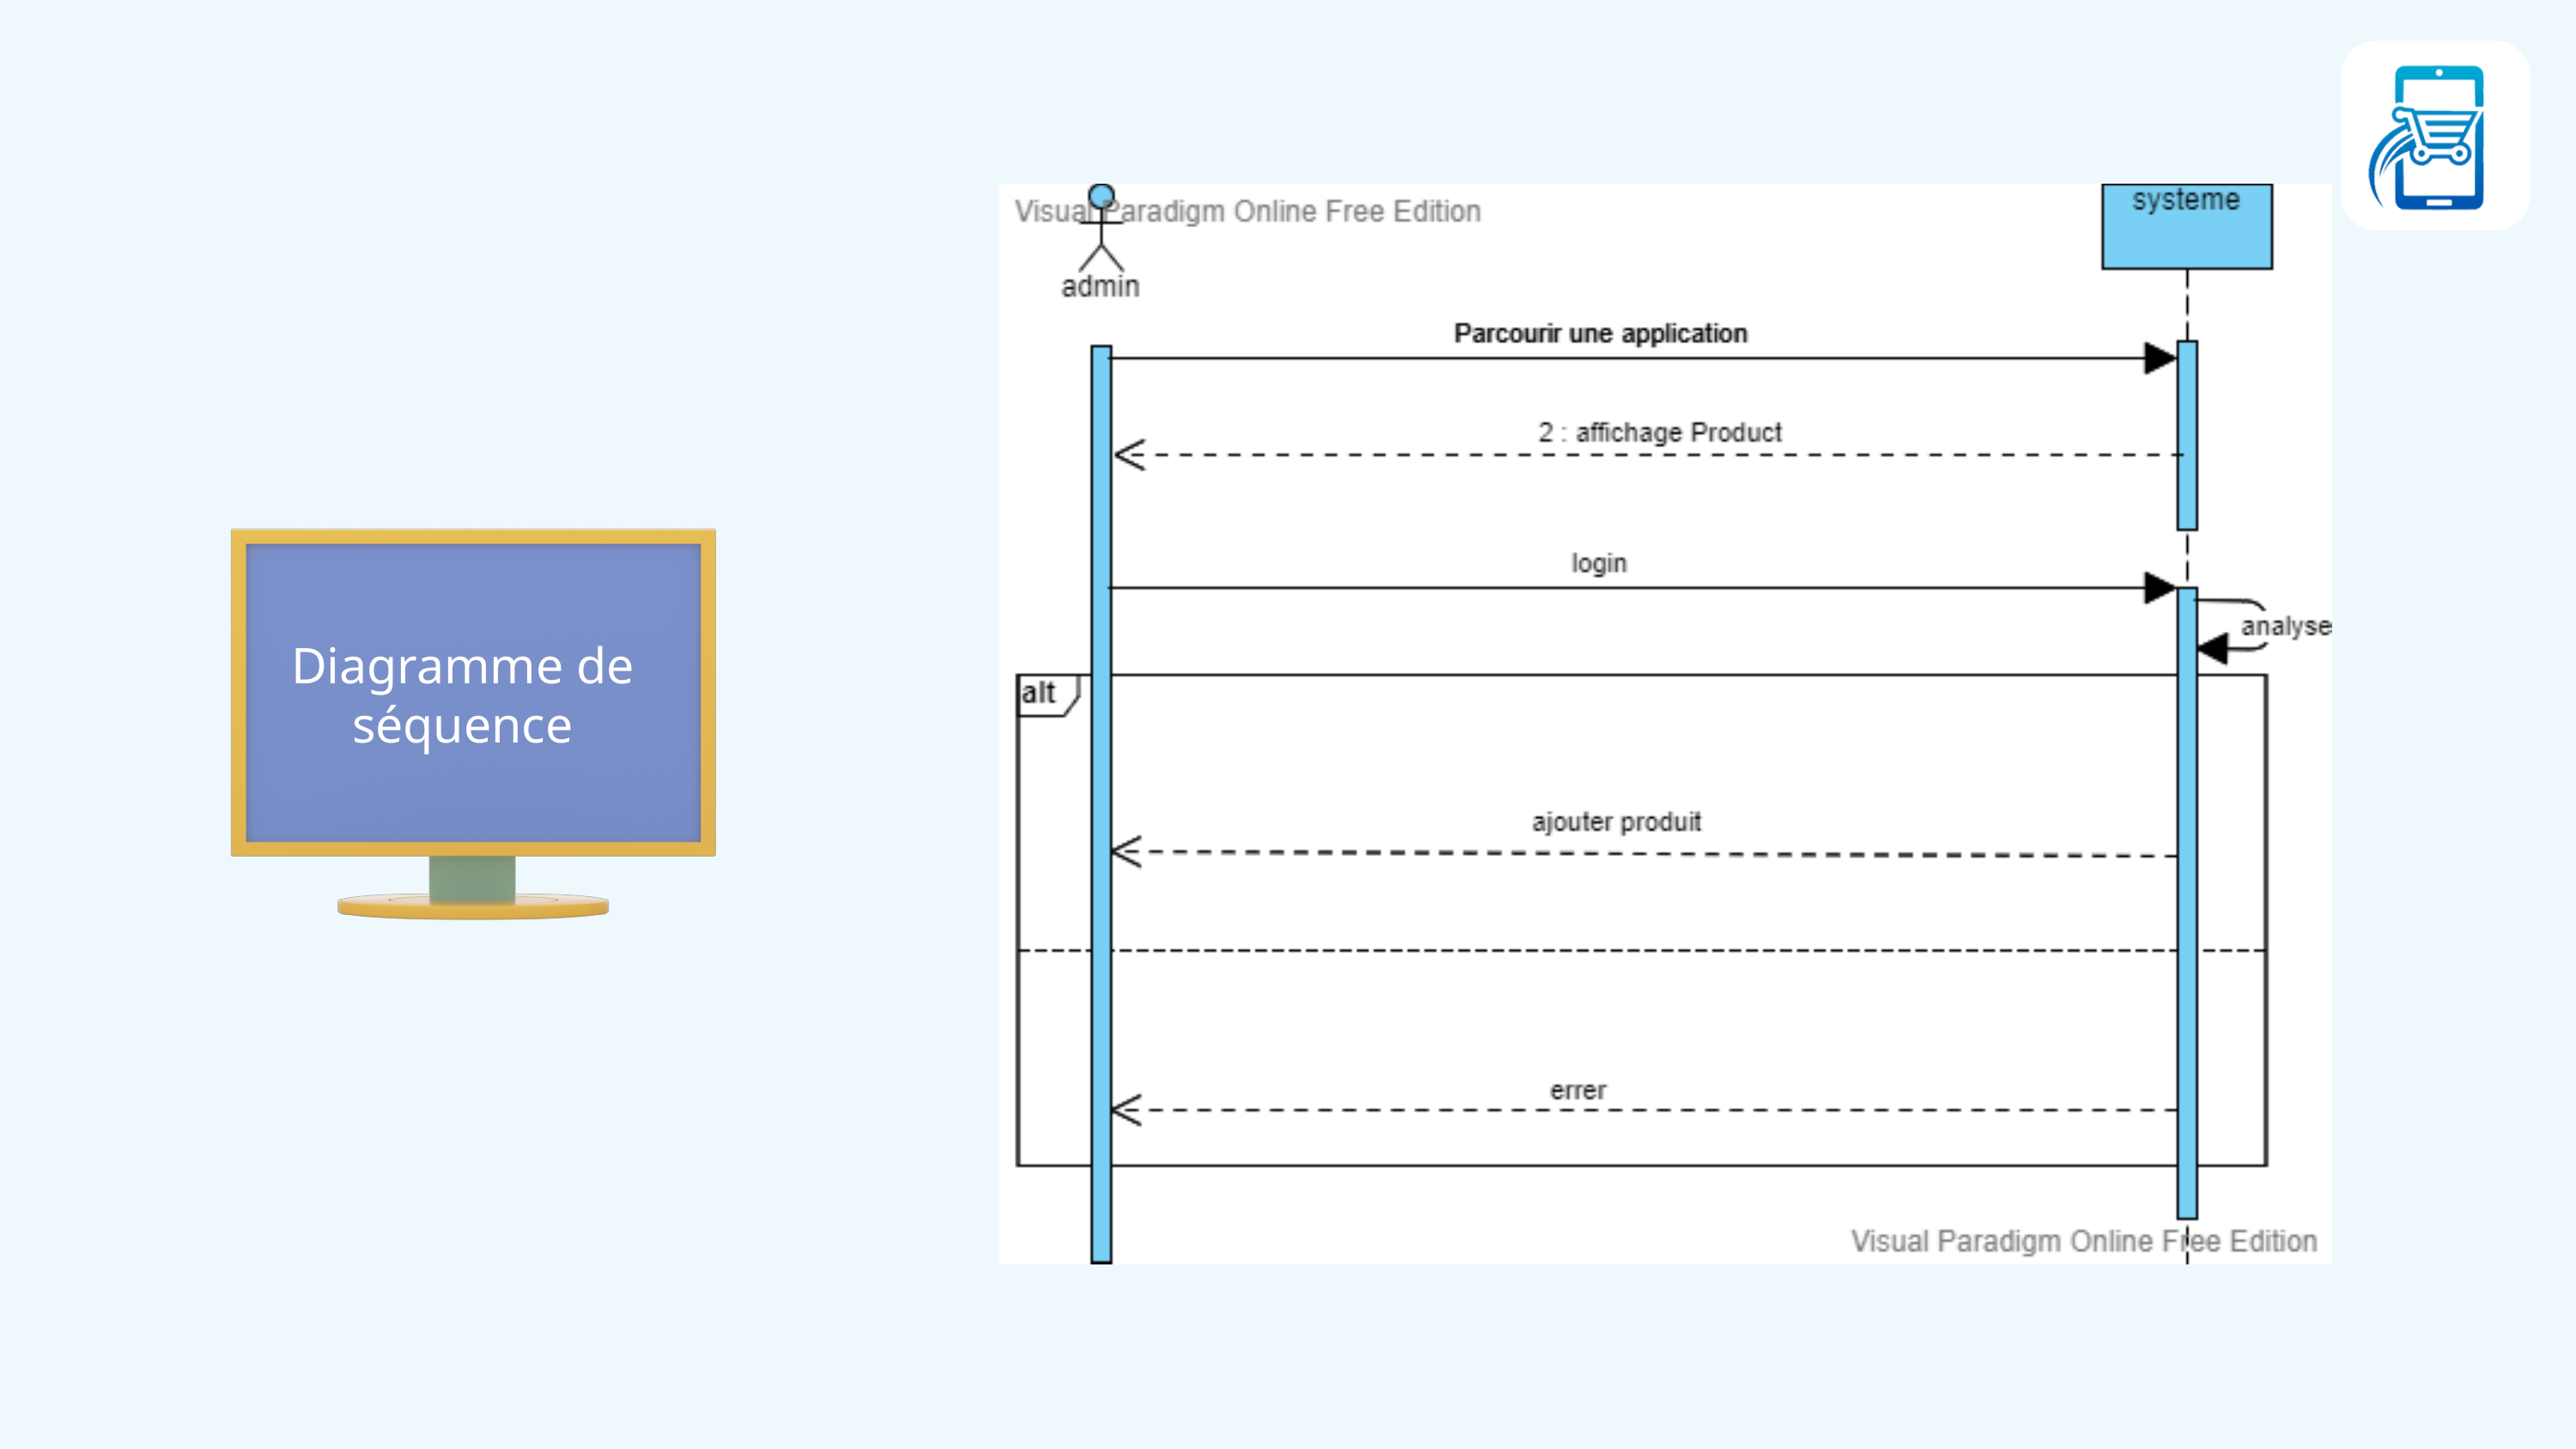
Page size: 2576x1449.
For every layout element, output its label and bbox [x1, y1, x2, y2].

picture [230, 528, 717, 921]
picture [2365, 65, 2515, 214]
picture [999, 184, 2332, 1264]
text_box [2340, 40, 2531, 231]
